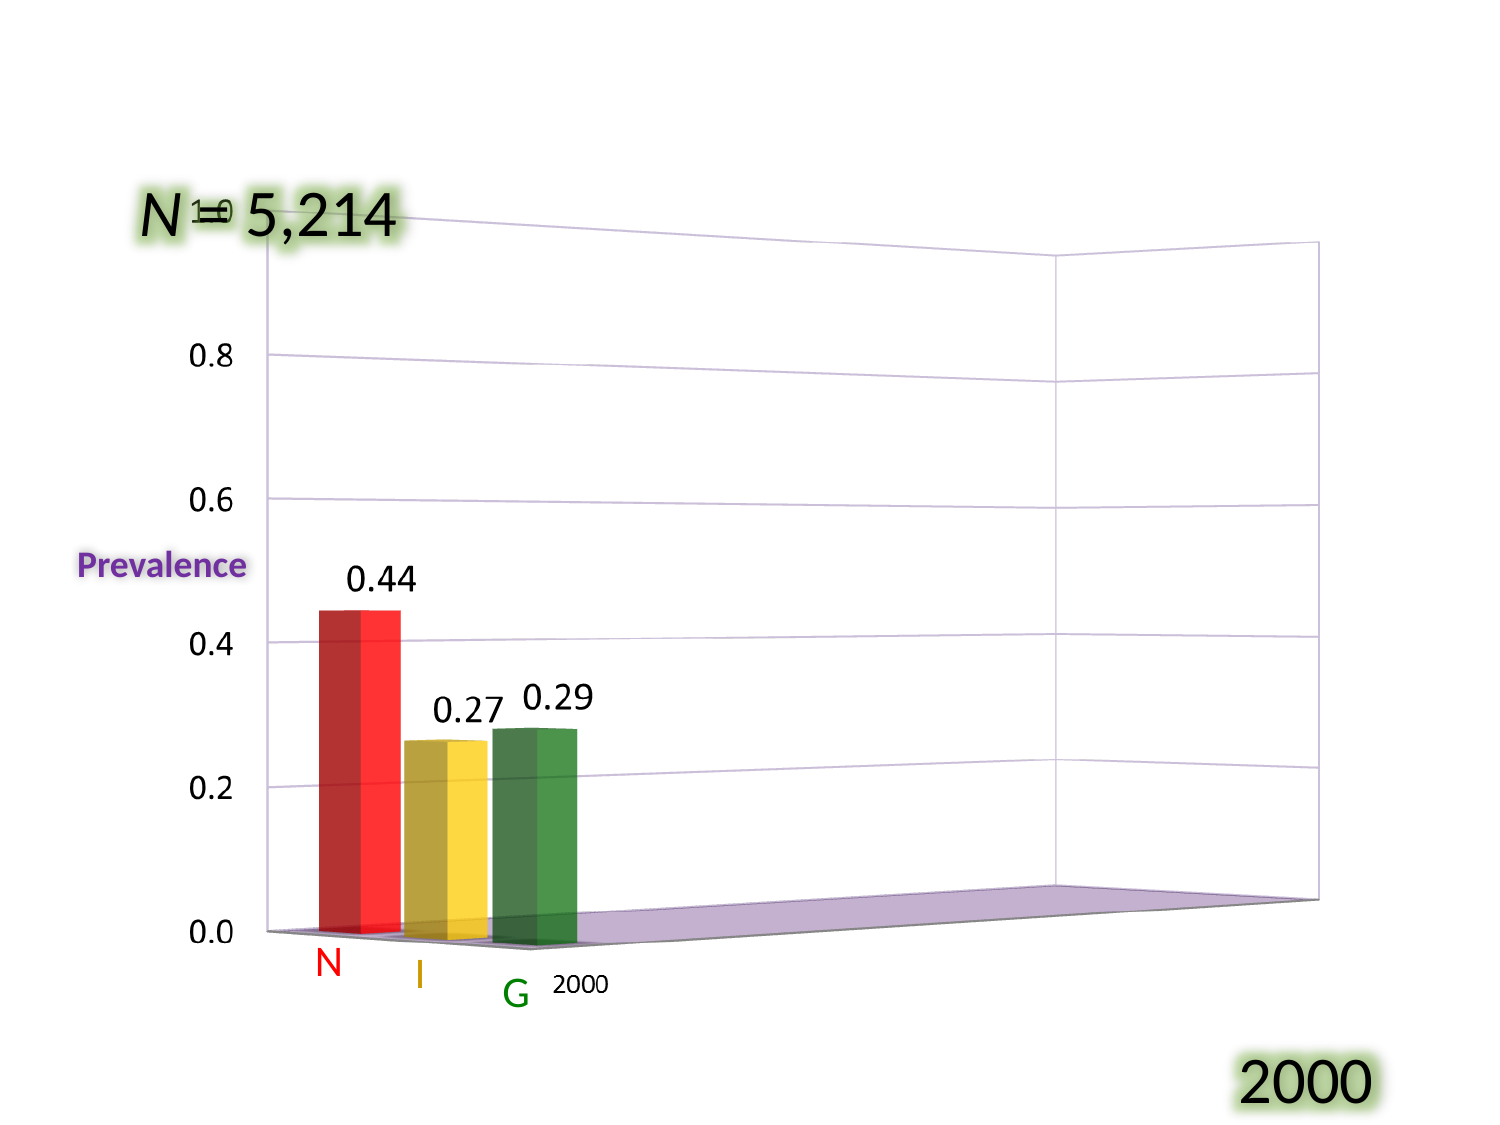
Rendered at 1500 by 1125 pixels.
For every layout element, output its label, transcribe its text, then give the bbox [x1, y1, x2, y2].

picture [169, 0, 1331, 1125]
text_box Prevalence [0, 532, 164, 592]
text_box 2000 [1336, 1029, 1500, 1124]
text_box N = 5,214 [74, 162, 164, 258]
